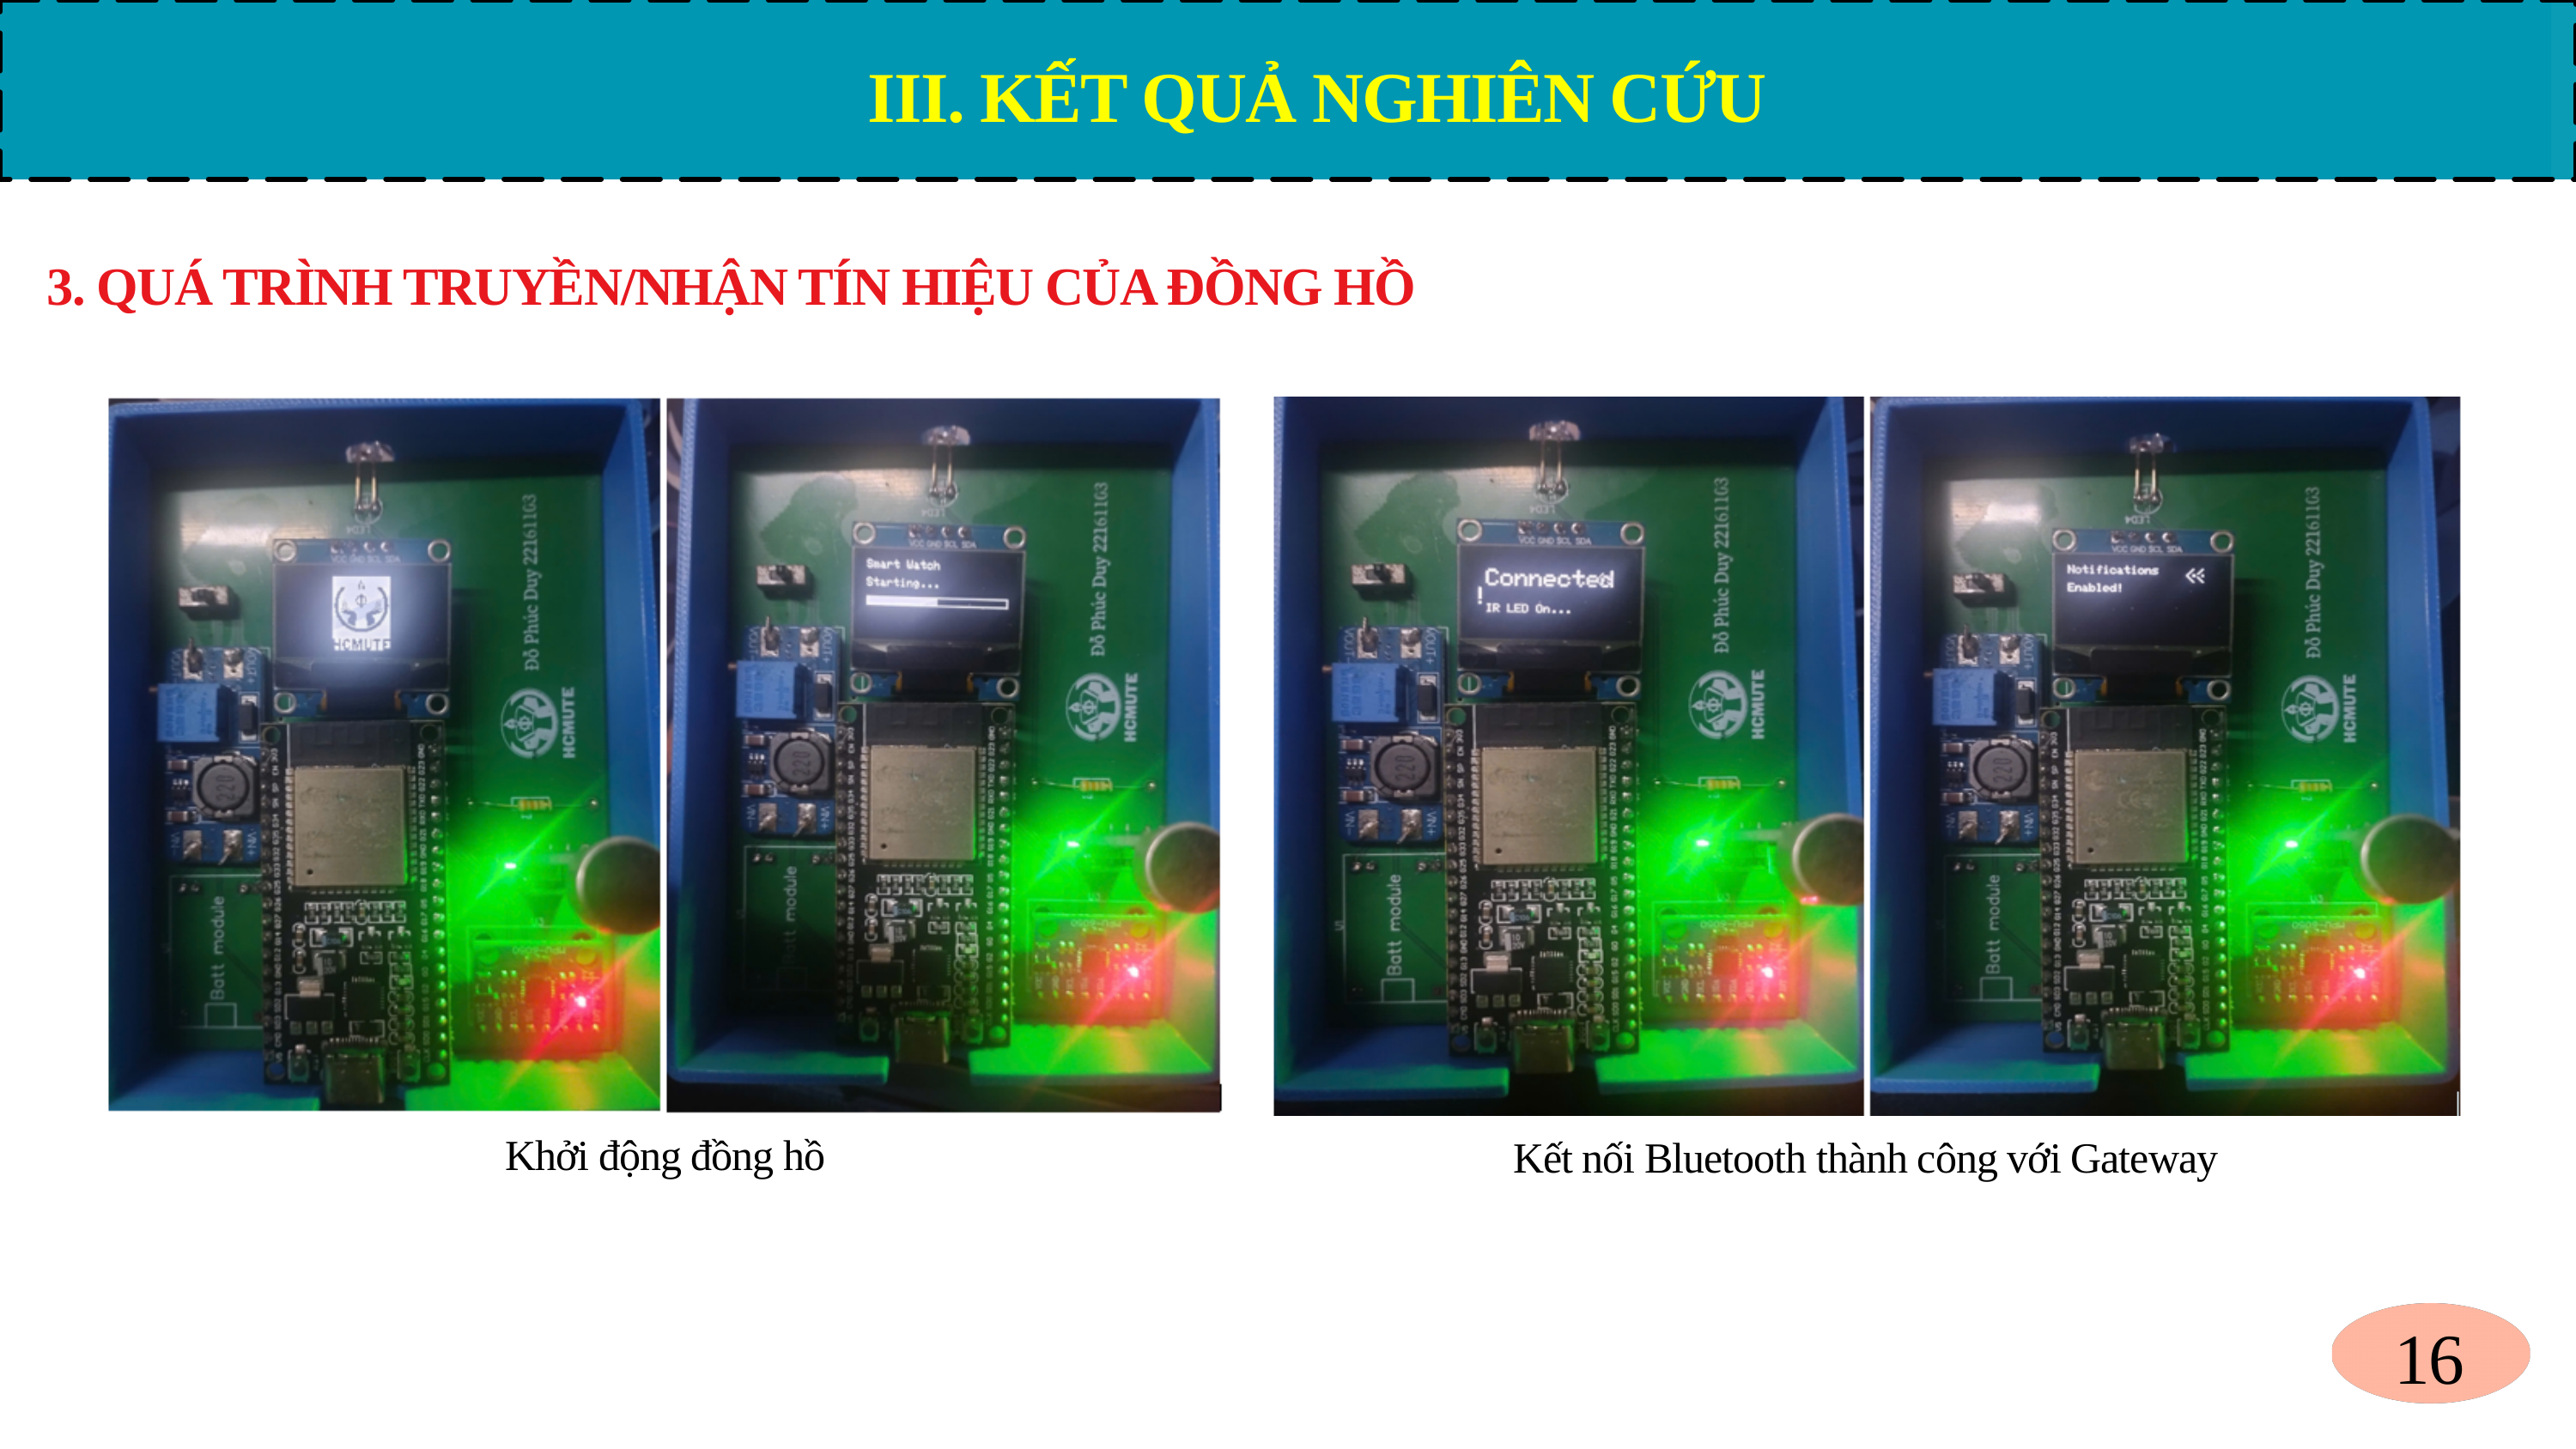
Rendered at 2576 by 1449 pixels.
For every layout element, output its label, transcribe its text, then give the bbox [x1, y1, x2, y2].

text_box [0, 0, 2576, 179]
text_box Khởi động đồng hồ [492, 1124, 839, 1185]
picture [1266, 397, 2465, 1117]
text_box III. KẾT QUẢ NGHIÊN CỨU [864, 43, 1771, 136]
text_box 3. QUÁ TRÌNH TRUYỀN/NHẬN TÍN HIỆU CỦA ĐỒNG HỒ [25, 222, 1438, 316]
picture [106, 394, 1224, 1117]
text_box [2331, 1303, 2530, 1404]
text_box Kết nối Bluetooth thành công với Gateway [1500, 1125, 2232, 1189]
